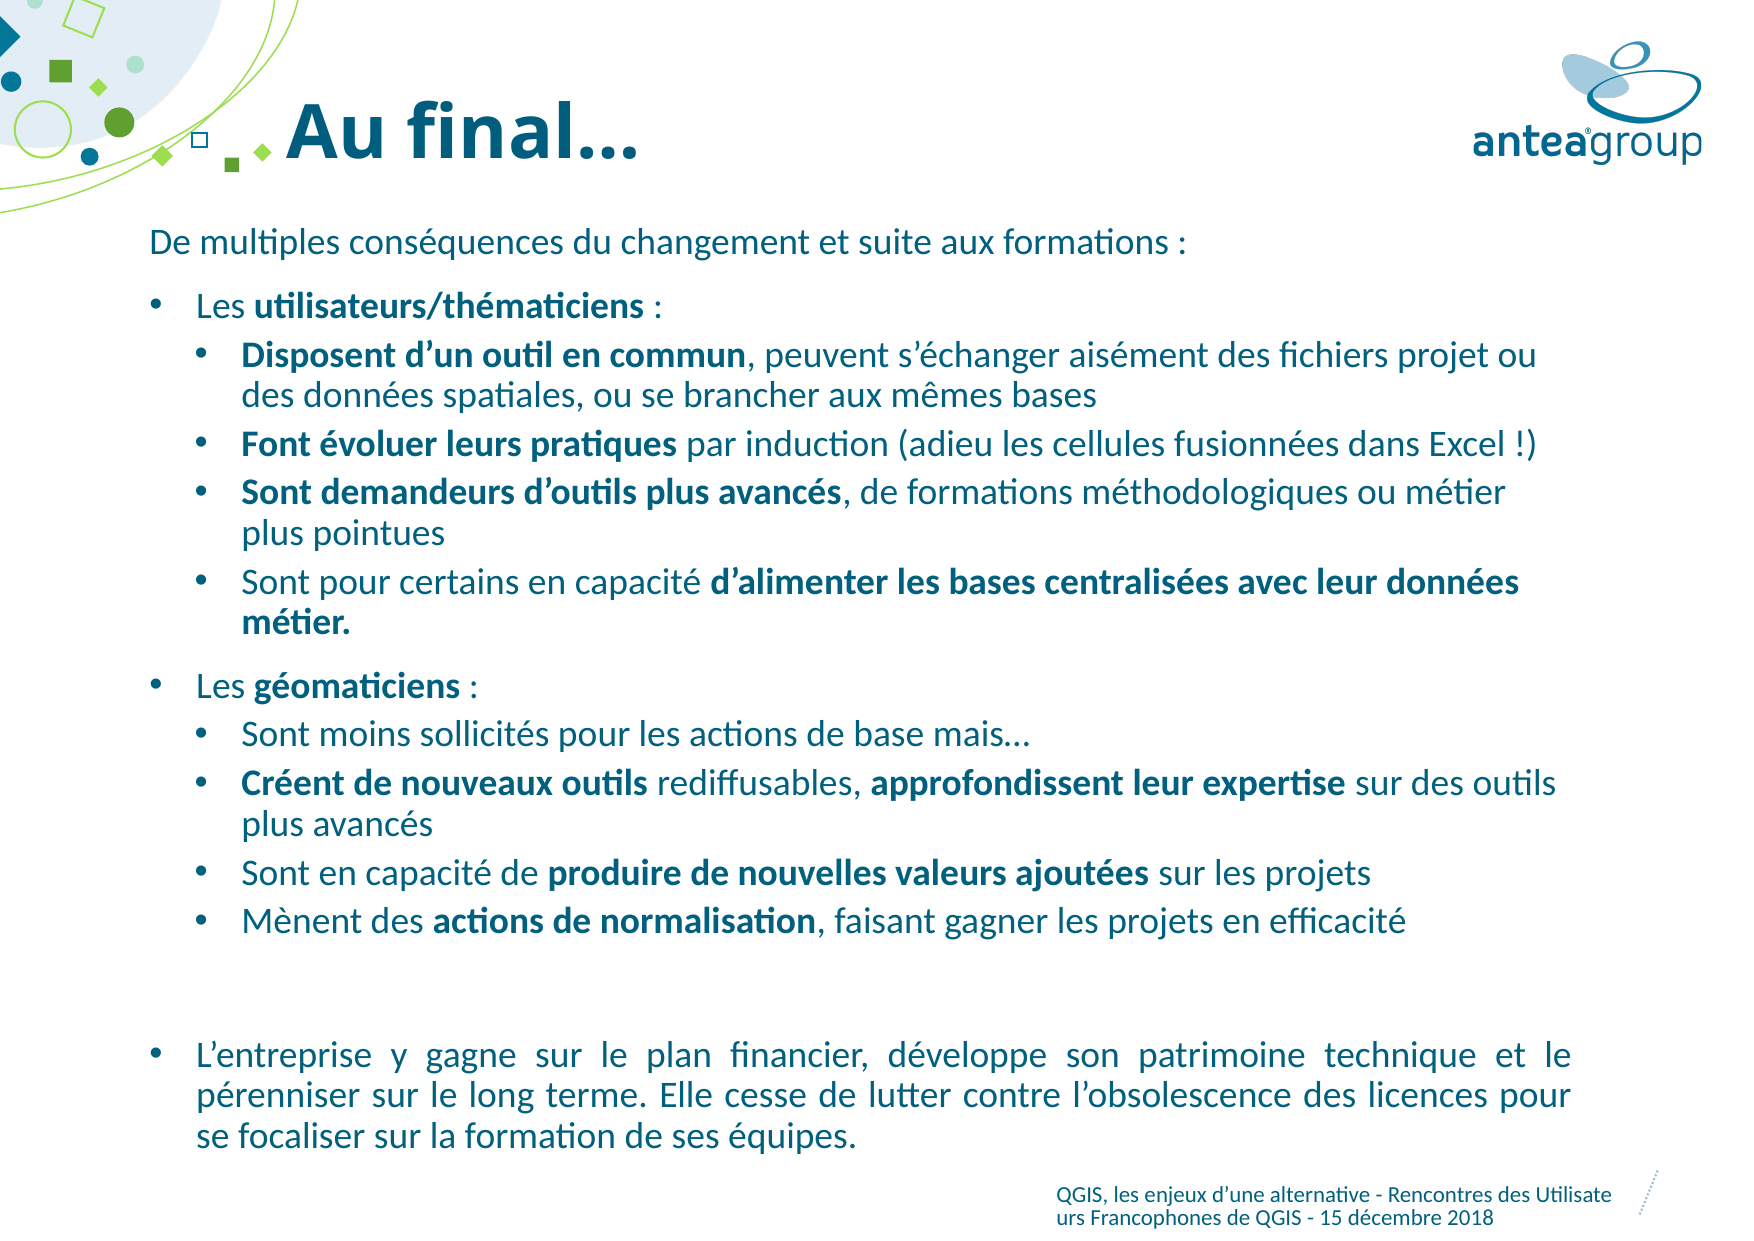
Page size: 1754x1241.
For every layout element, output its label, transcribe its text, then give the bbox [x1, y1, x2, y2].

list De multiples conséquences du changement et suite aux formations : Les utilisateurs/thématiciens : Disposent d’un outil en commun, peuvent s’échanger aisément des fichiers projet ou des données spatiales, ou se brancher aux mêmes bases Font évoluer leurs pratiques par induction (adieu les cellules fusionnées dans Excel !) Sont demandeurs d’outils plus avancés, de formations méthodologiques ou métier plus pointues Sont pour certains en capacité d’alimenter les bases centralisées avec leur données métier. Les géomaticiens : Sont moins sollicités pour les actions de base mais… Créent de nouveaux outils rediffusables, approfondissent leur expertise sur des outils plus avancés Sont en capacité de produire de nouvelles valeurs ajoutées sur les projets Mènent des actions de normalisation, faisant gagner les projets en efficacité L’entreprise y gagne sur le plan financier, développe son patrimoine technique et le pérenniser sur le long terme. Elle cesse de lutter contre l’obsolescence des licences pour se focaliser sur la formation de ses équipes. [134, 214, 1589, 1154]
footer QGIS, les enjeux d’une alternative - Rencontres des Utilisateurs Francophones de QGIS - 15 décembre 2018 [1041, 1160, 1634, 1227]
title Au final… [271, 86, 1452, 189]
